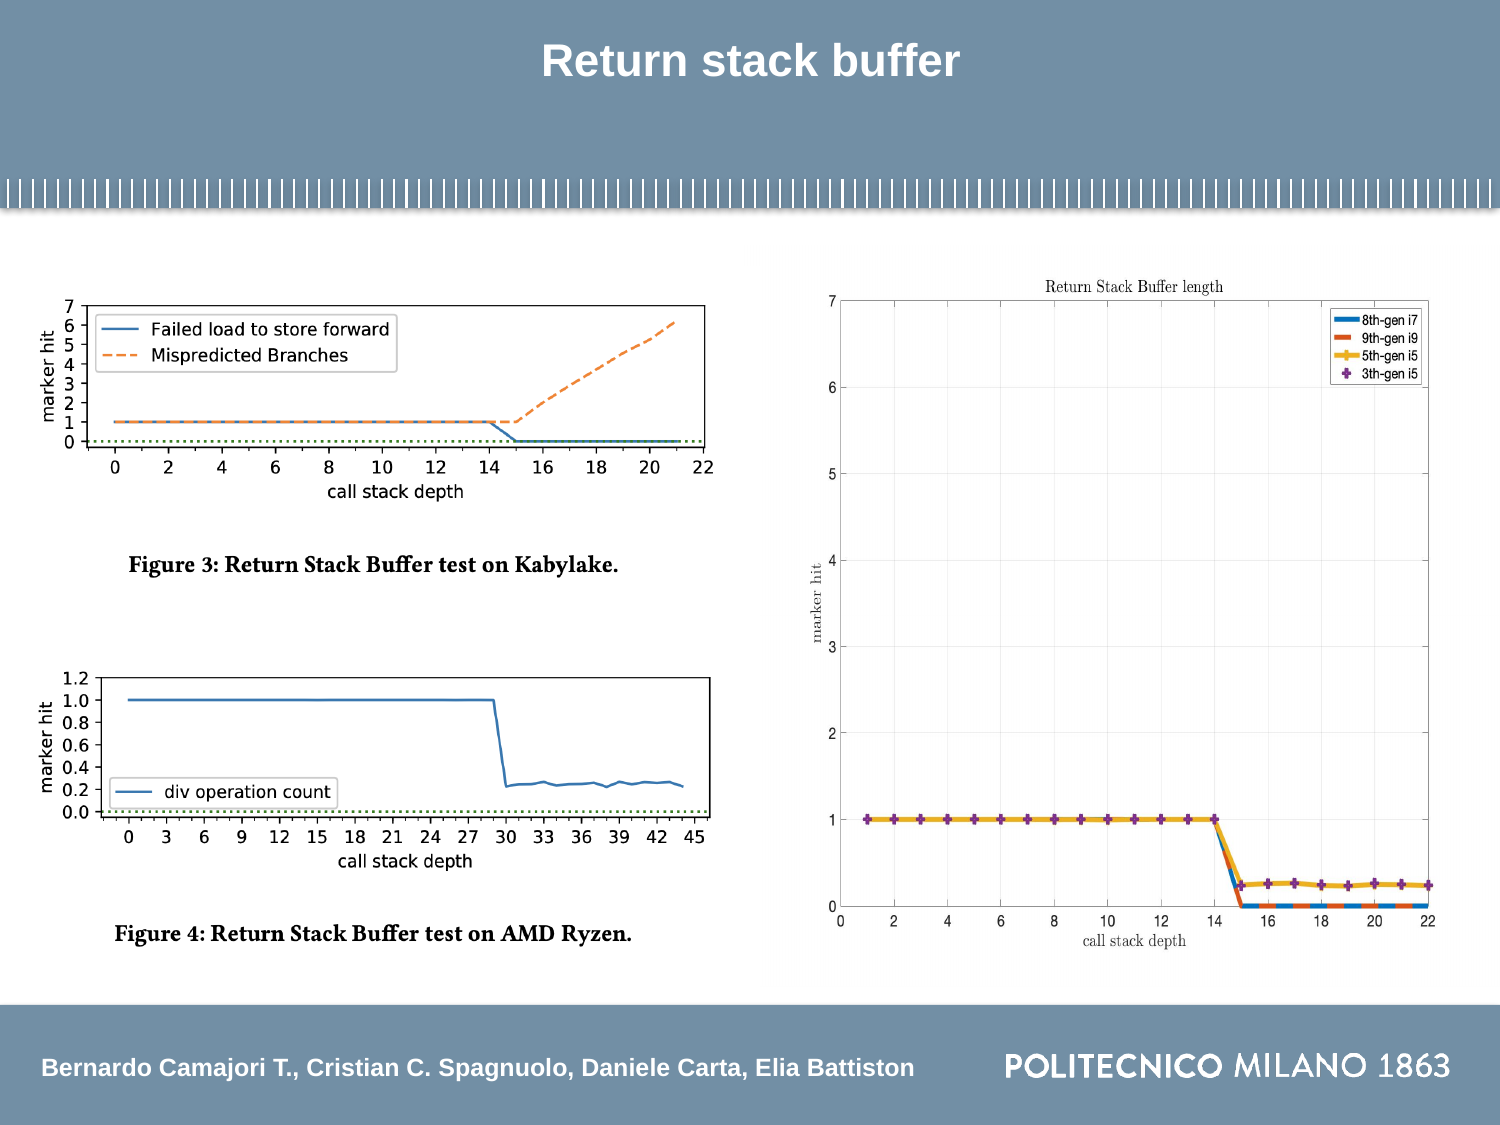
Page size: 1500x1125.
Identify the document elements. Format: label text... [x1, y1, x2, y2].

picture [999, 1041, 1456, 1089]
picture [0, 265, 760, 987]
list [741, 245, 1500, 987]
title Return stack buffer [47, 22, 1455, 161]
